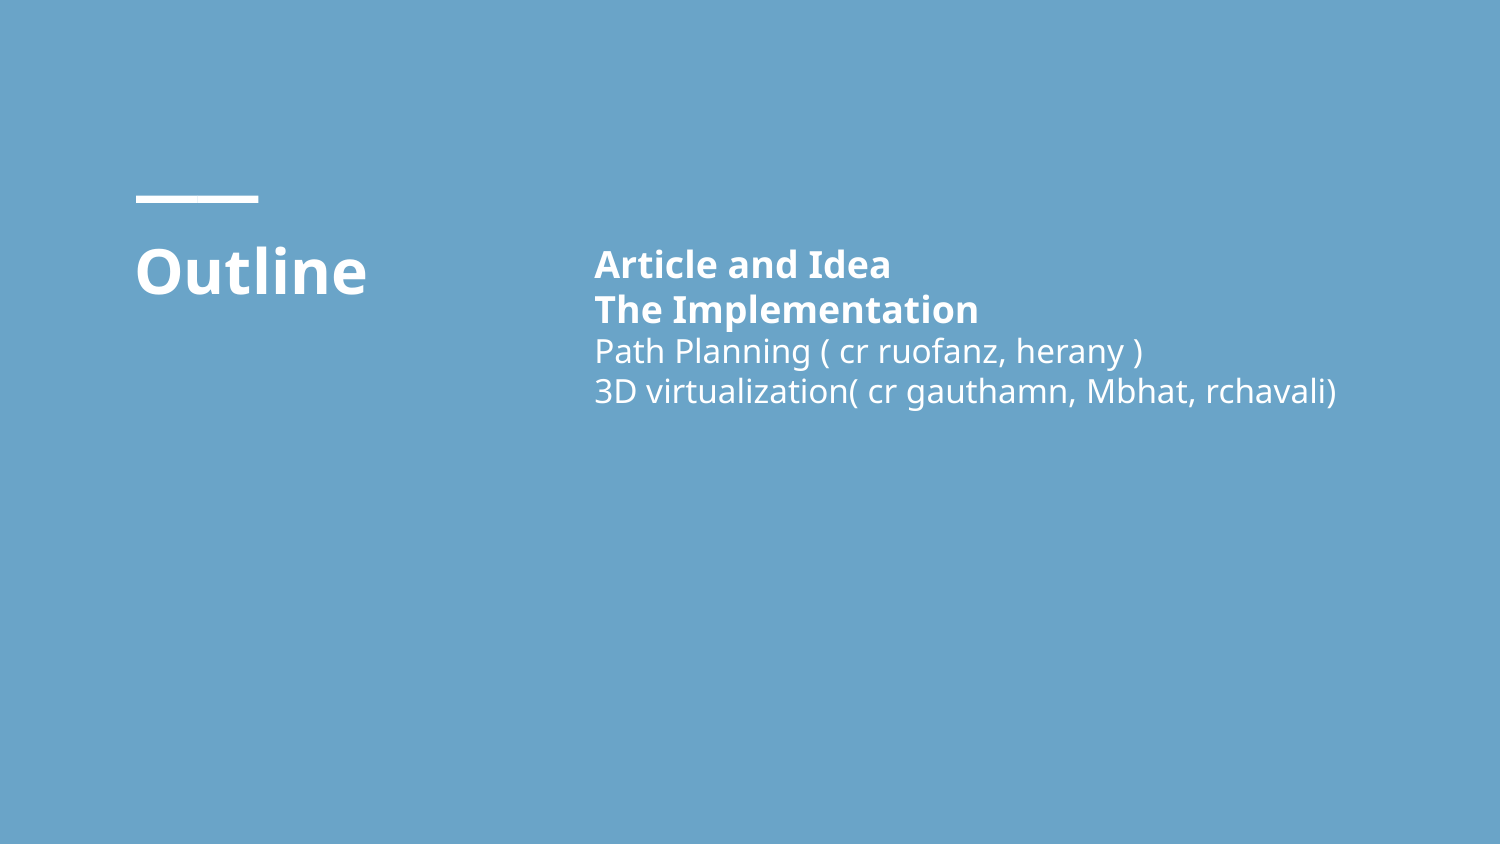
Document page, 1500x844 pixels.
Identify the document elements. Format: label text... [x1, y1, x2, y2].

text_box Outline [119, 216, 589, 466]
text_box Article and Idea The Implementation Path Planning ( cr ruofanz, herany ) 3D virtualization( cr gauthamn, Mbhat, rchavali) [579, 225, 1415, 760]
